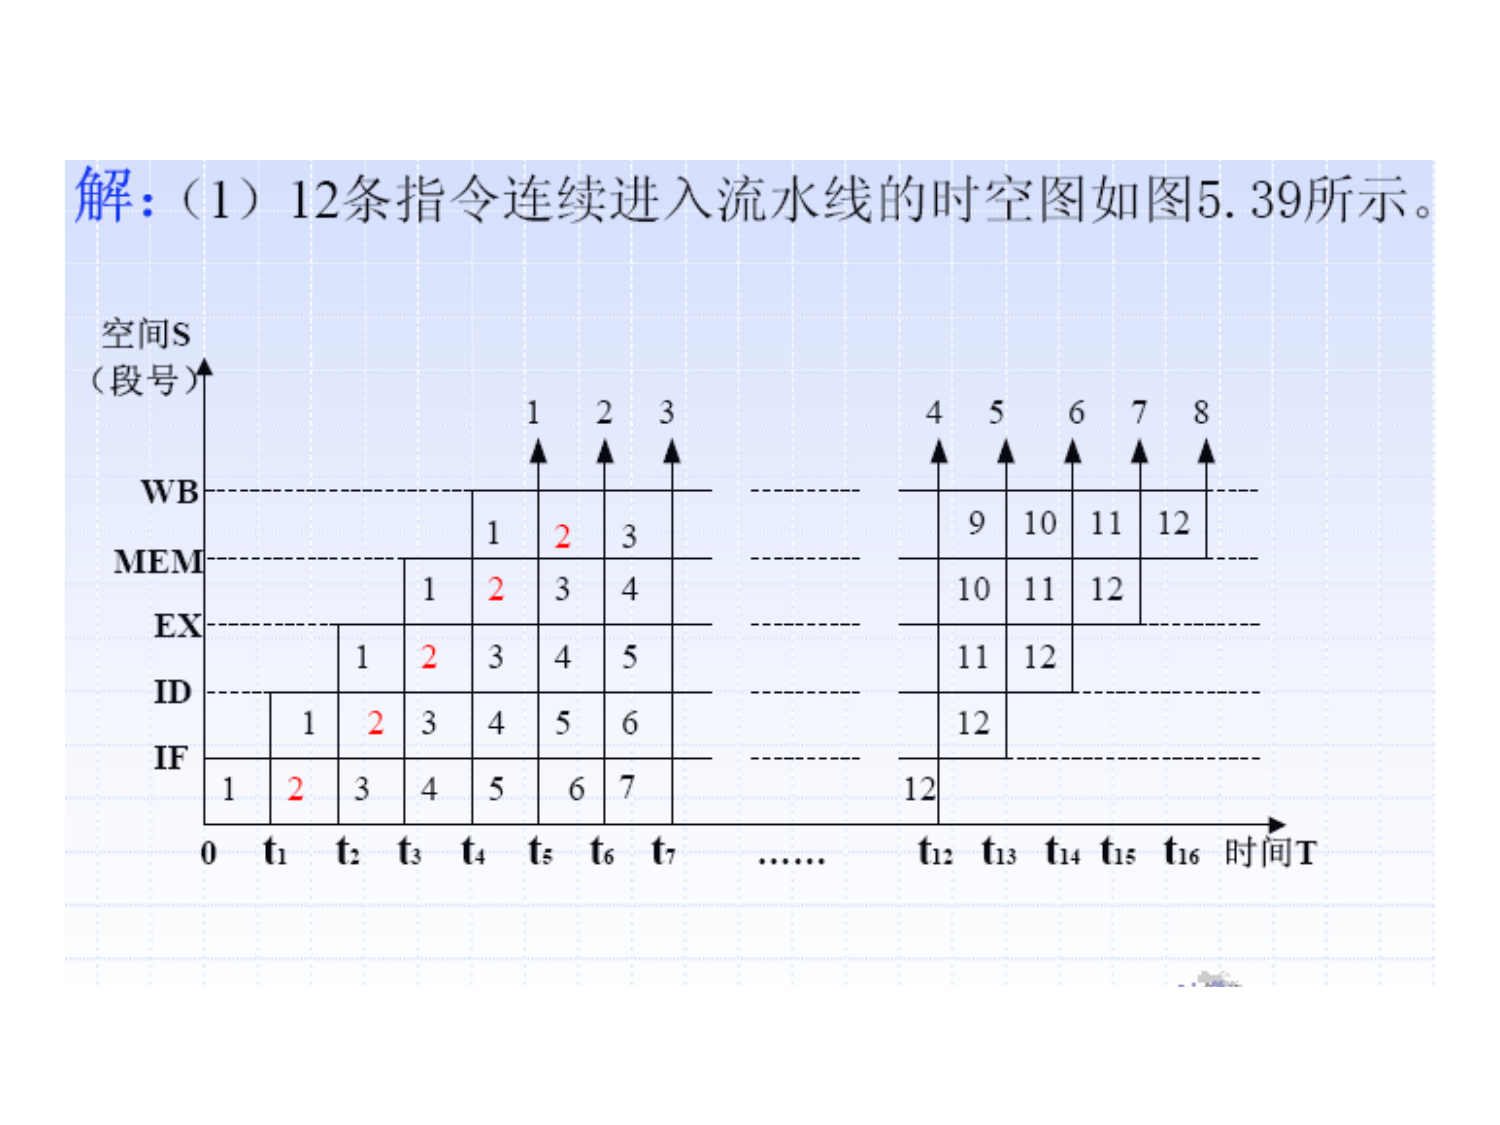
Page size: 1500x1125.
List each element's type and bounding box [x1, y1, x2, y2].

picture [64, 160, 1436, 987]
